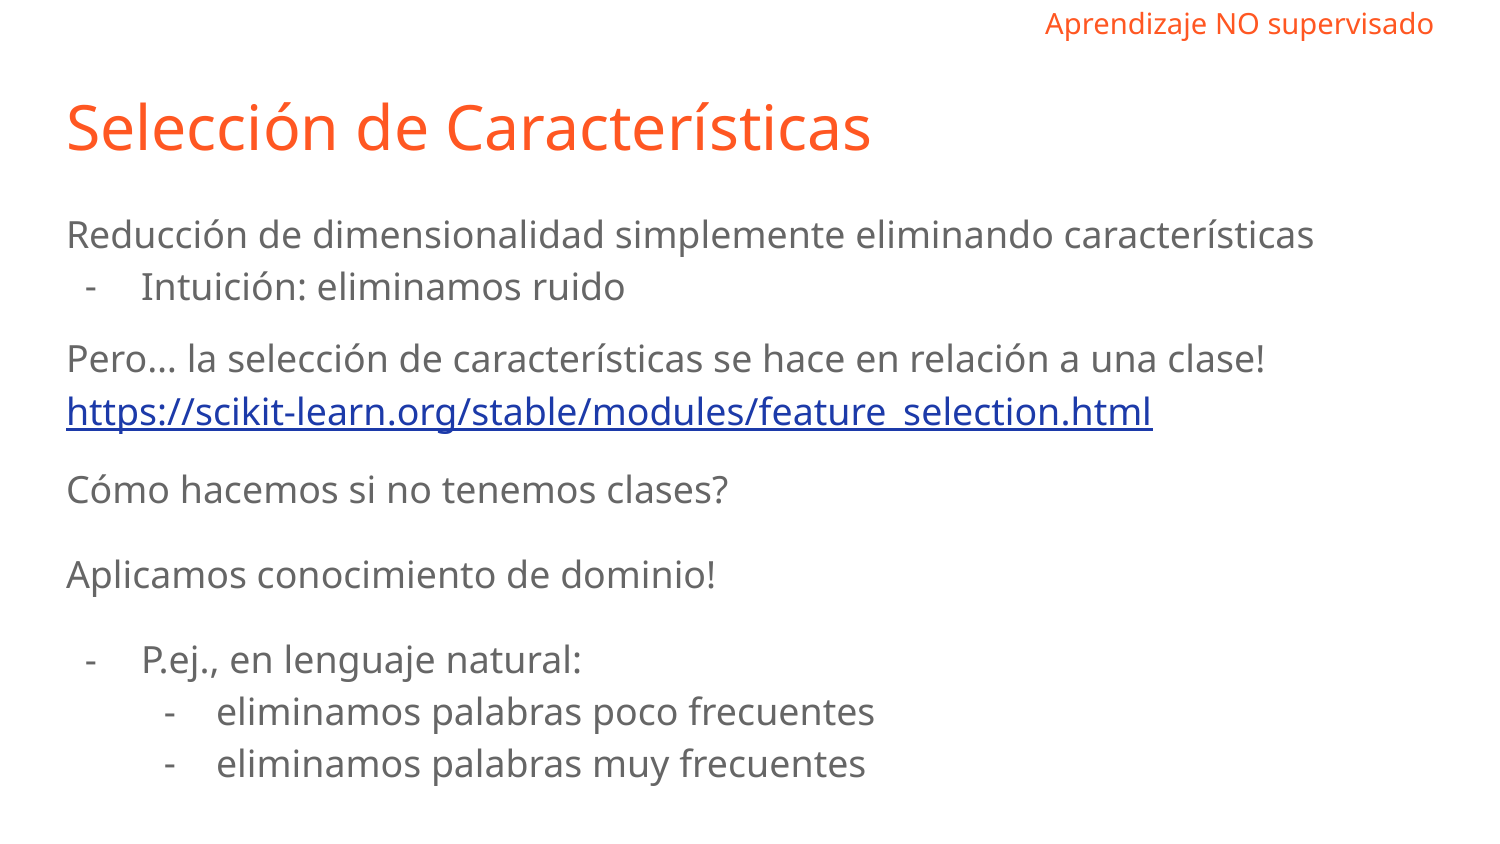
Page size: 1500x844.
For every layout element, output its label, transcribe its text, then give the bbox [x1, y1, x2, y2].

list Reducción de dimensionalidad simplemente eliminando características Intuición: eliminamos ruido Pero… la selección de características se hace en relación a una clase! https://scikit-learn.org/stable/modules/feature_selection.html Cómo hacemos si no tenemos clases? Aplicamos conocimiento de dominio! P.ej., en lenguaje natural: eliminamos palabras poco frecuentes eliminamos palabras muy frecuentes [51, 189, 1449, 750]
title Selección de Características [51, 72, 1449, 167]
